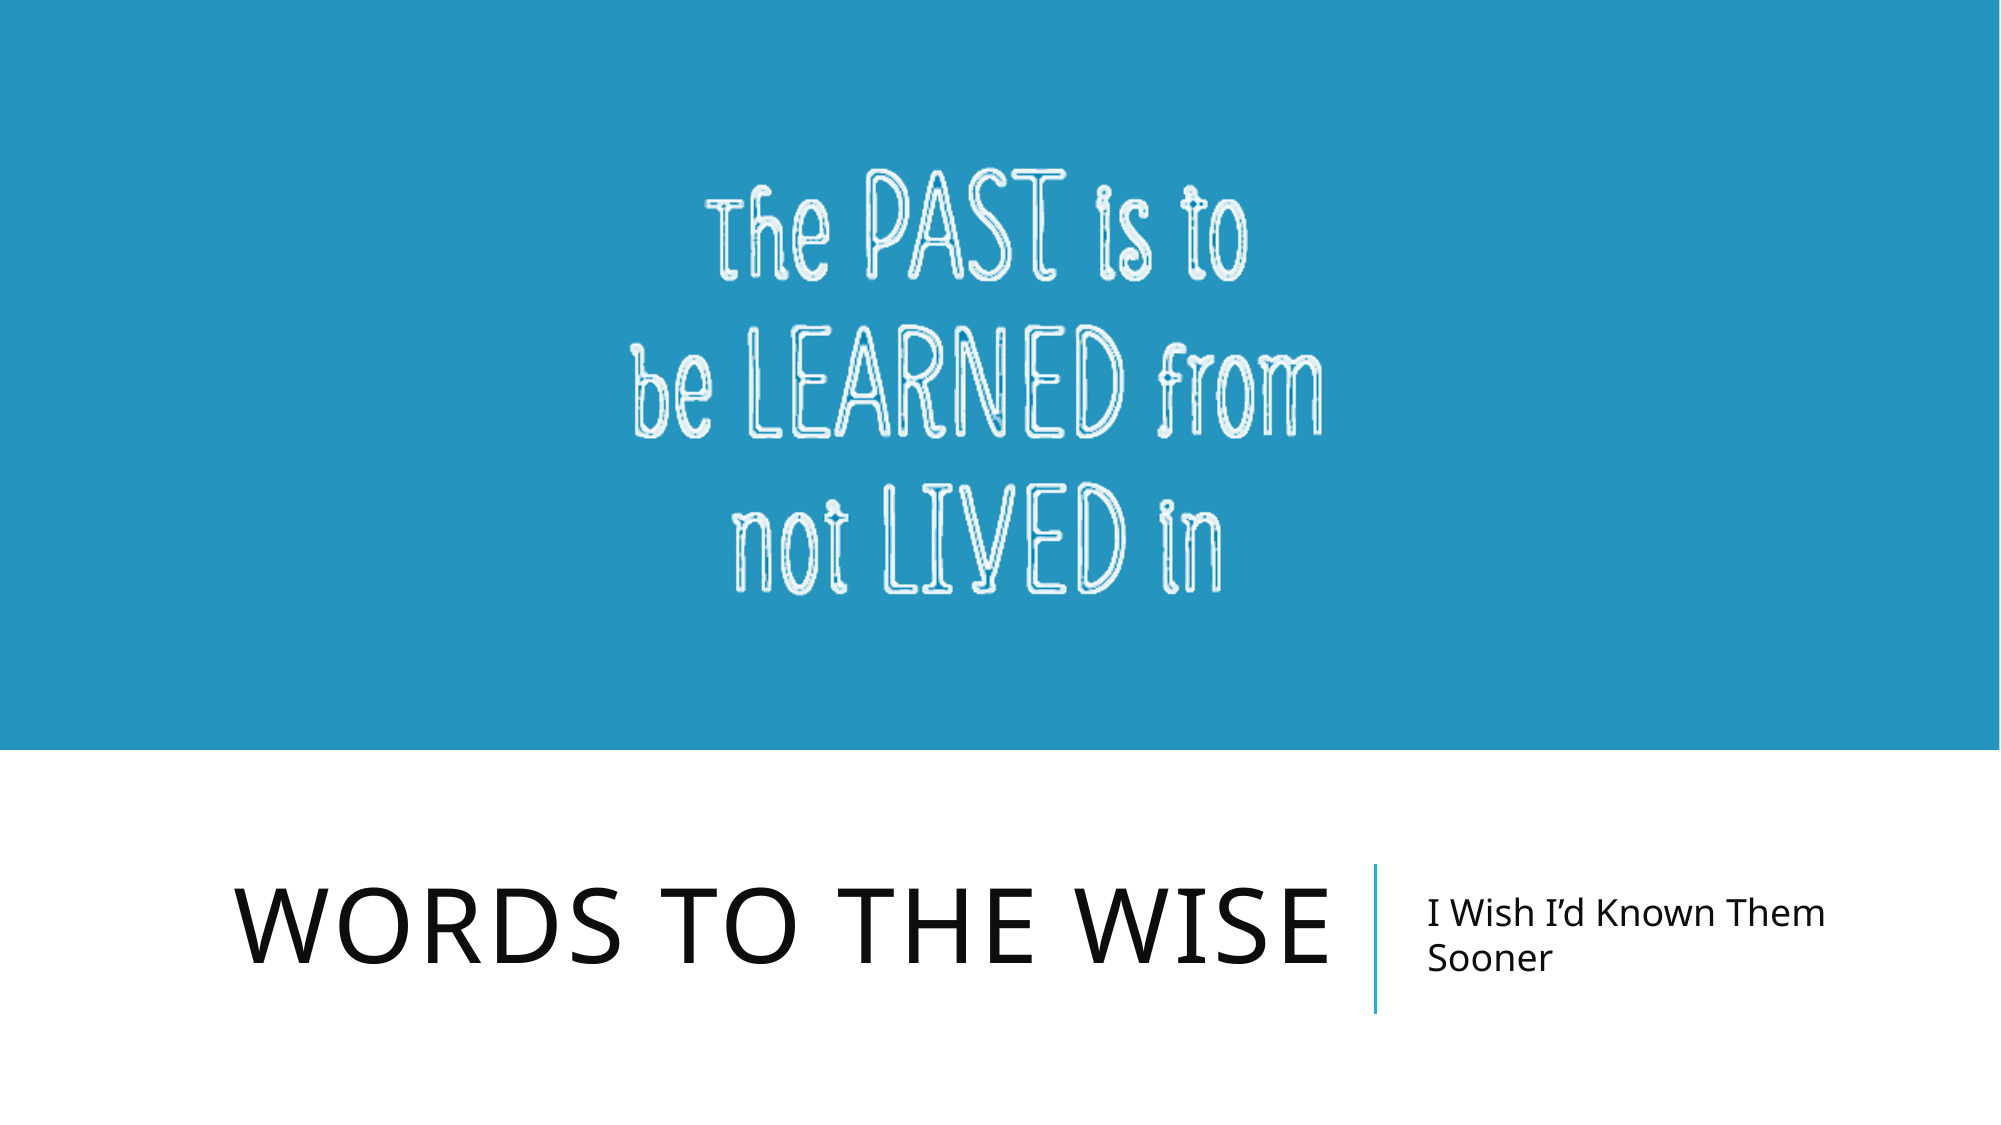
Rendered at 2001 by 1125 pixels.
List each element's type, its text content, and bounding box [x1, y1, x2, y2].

title Words to the wise [75, 813, 1350, 1054]
list I Wish I’d Known Them Sooner [1412, 813, 1938, 1054]
picture [0, 0, 2000, 751]
